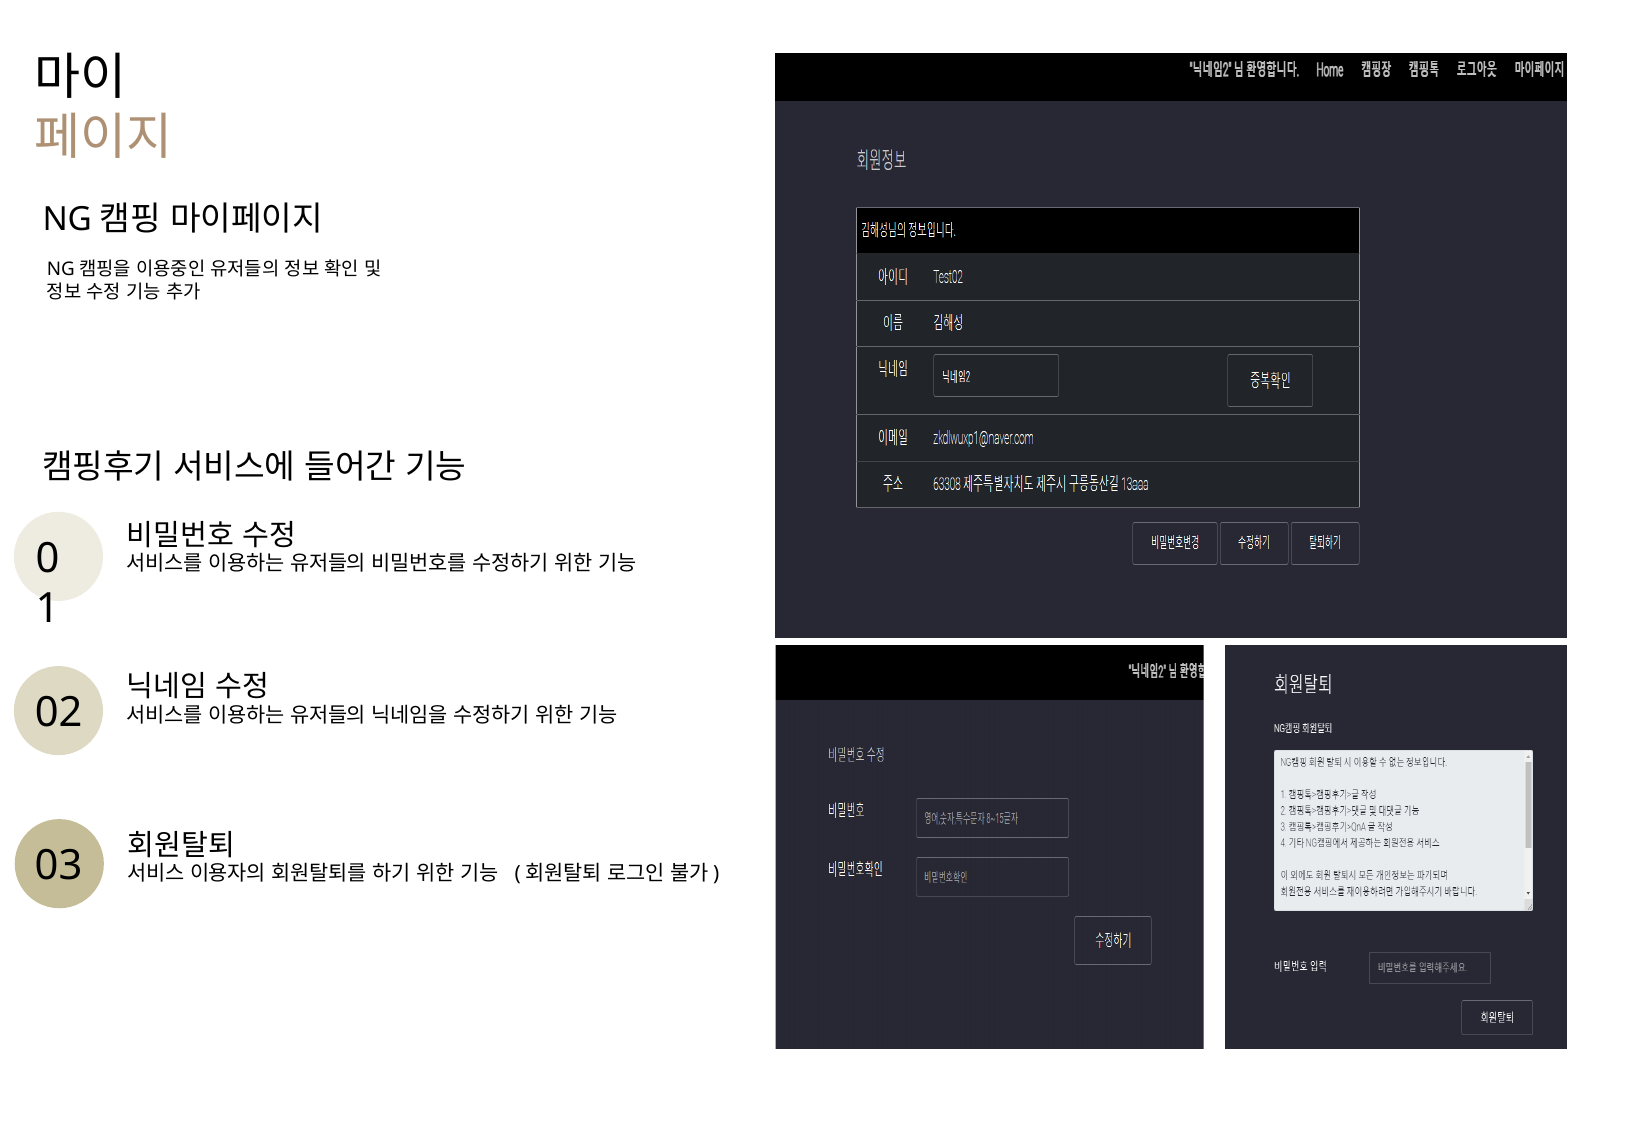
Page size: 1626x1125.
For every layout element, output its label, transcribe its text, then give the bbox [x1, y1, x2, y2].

text_box NG캠핑 마이페이지 [27, 189, 497, 245]
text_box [13, 511, 104, 602]
text_box NG캠핑을 이용중인 유저들의 정보 확인 및 정보 수정 기능 추가 [32, 249, 397, 310]
text_box 닉네임 수정 [111, 660, 600, 693]
text_box 서비스를 이용하는 유저들의 비밀번호를 수정하기 위한 기능 [111, 541, 691, 582]
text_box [13, 818, 105, 909]
text_box 비밀번호 수정 [111, 508, 600, 541]
text_box 회원탈퇴 [112, 819, 497, 852]
text_box 서비스를 이용하는 유저들의 닉네임을 수정하기 위한 기능 [111, 693, 652, 734]
picture [1225, 645, 1567, 1049]
text_box 캠핑후기 서비스에 들어간 기능 [27, 437, 497, 493]
text_box 서비스 이용자의 회원탈퇴를 하기 위한 기능 (회원탈퇴 로그인 불가) [112, 852, 754, 893]
picture [775, 645, 1204, 1049]
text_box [13, 665, 104, 756]
picture [775, 53, 1567, 638]
text_box 마이 페이지 [19, 37, 188, 173]
